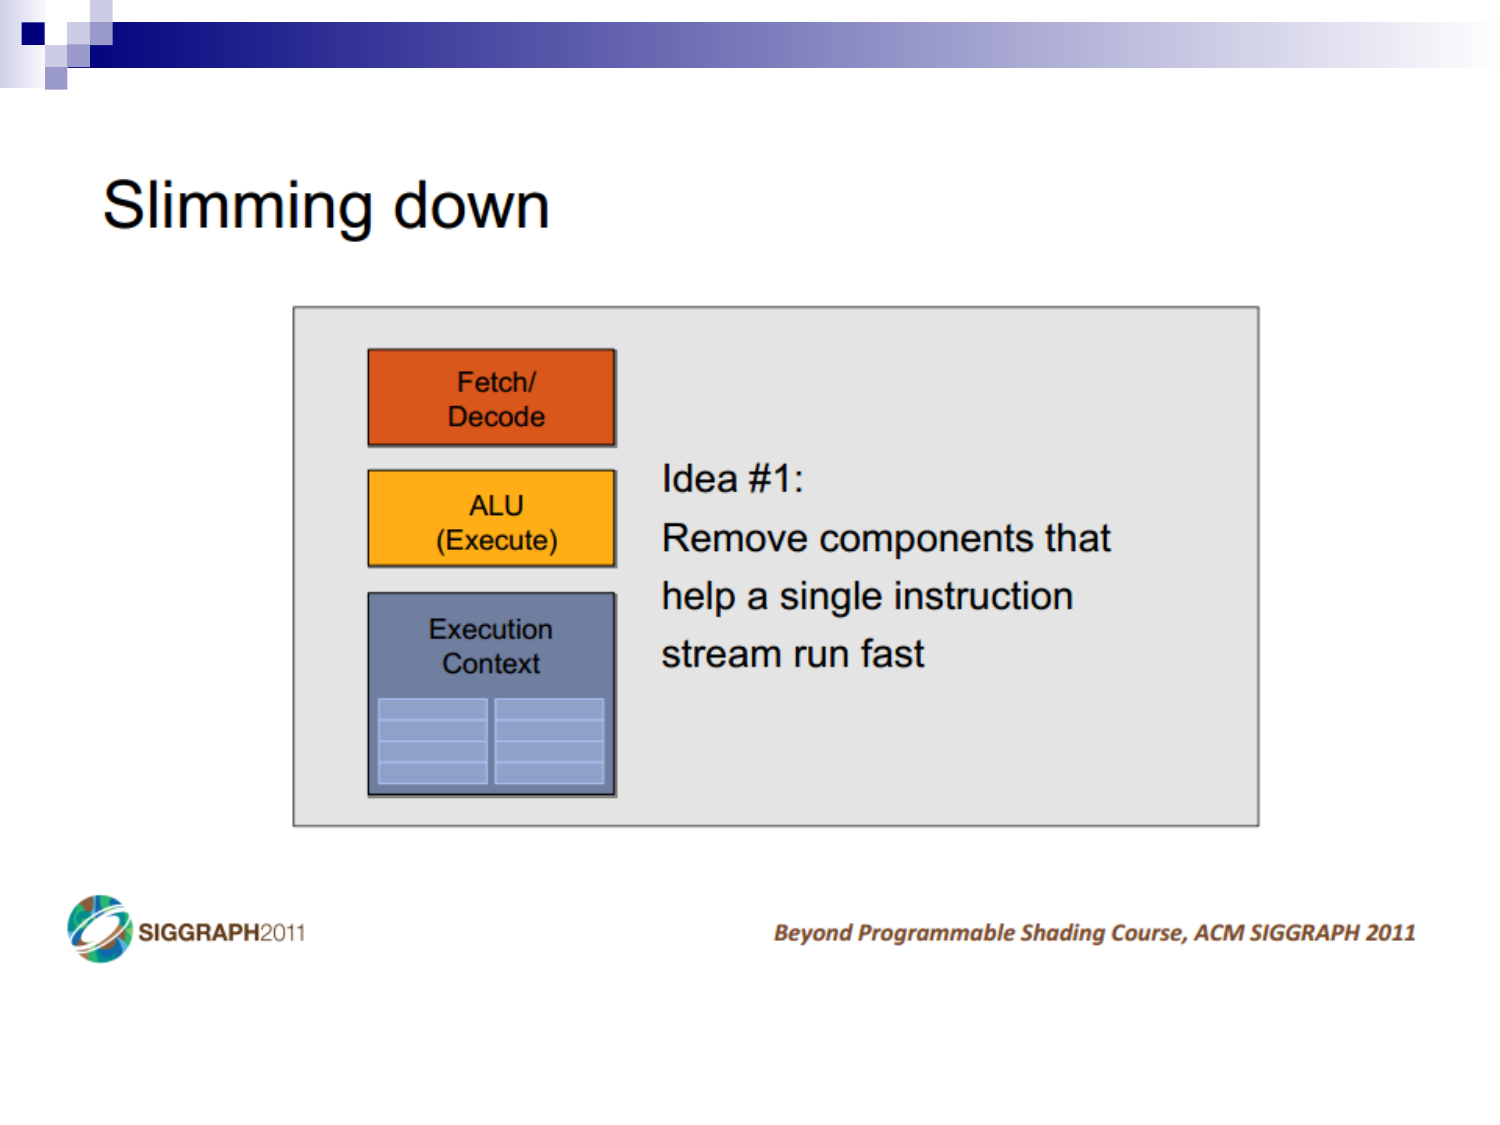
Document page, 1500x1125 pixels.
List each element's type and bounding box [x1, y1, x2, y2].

picture [59, 155, 1440, 969]
